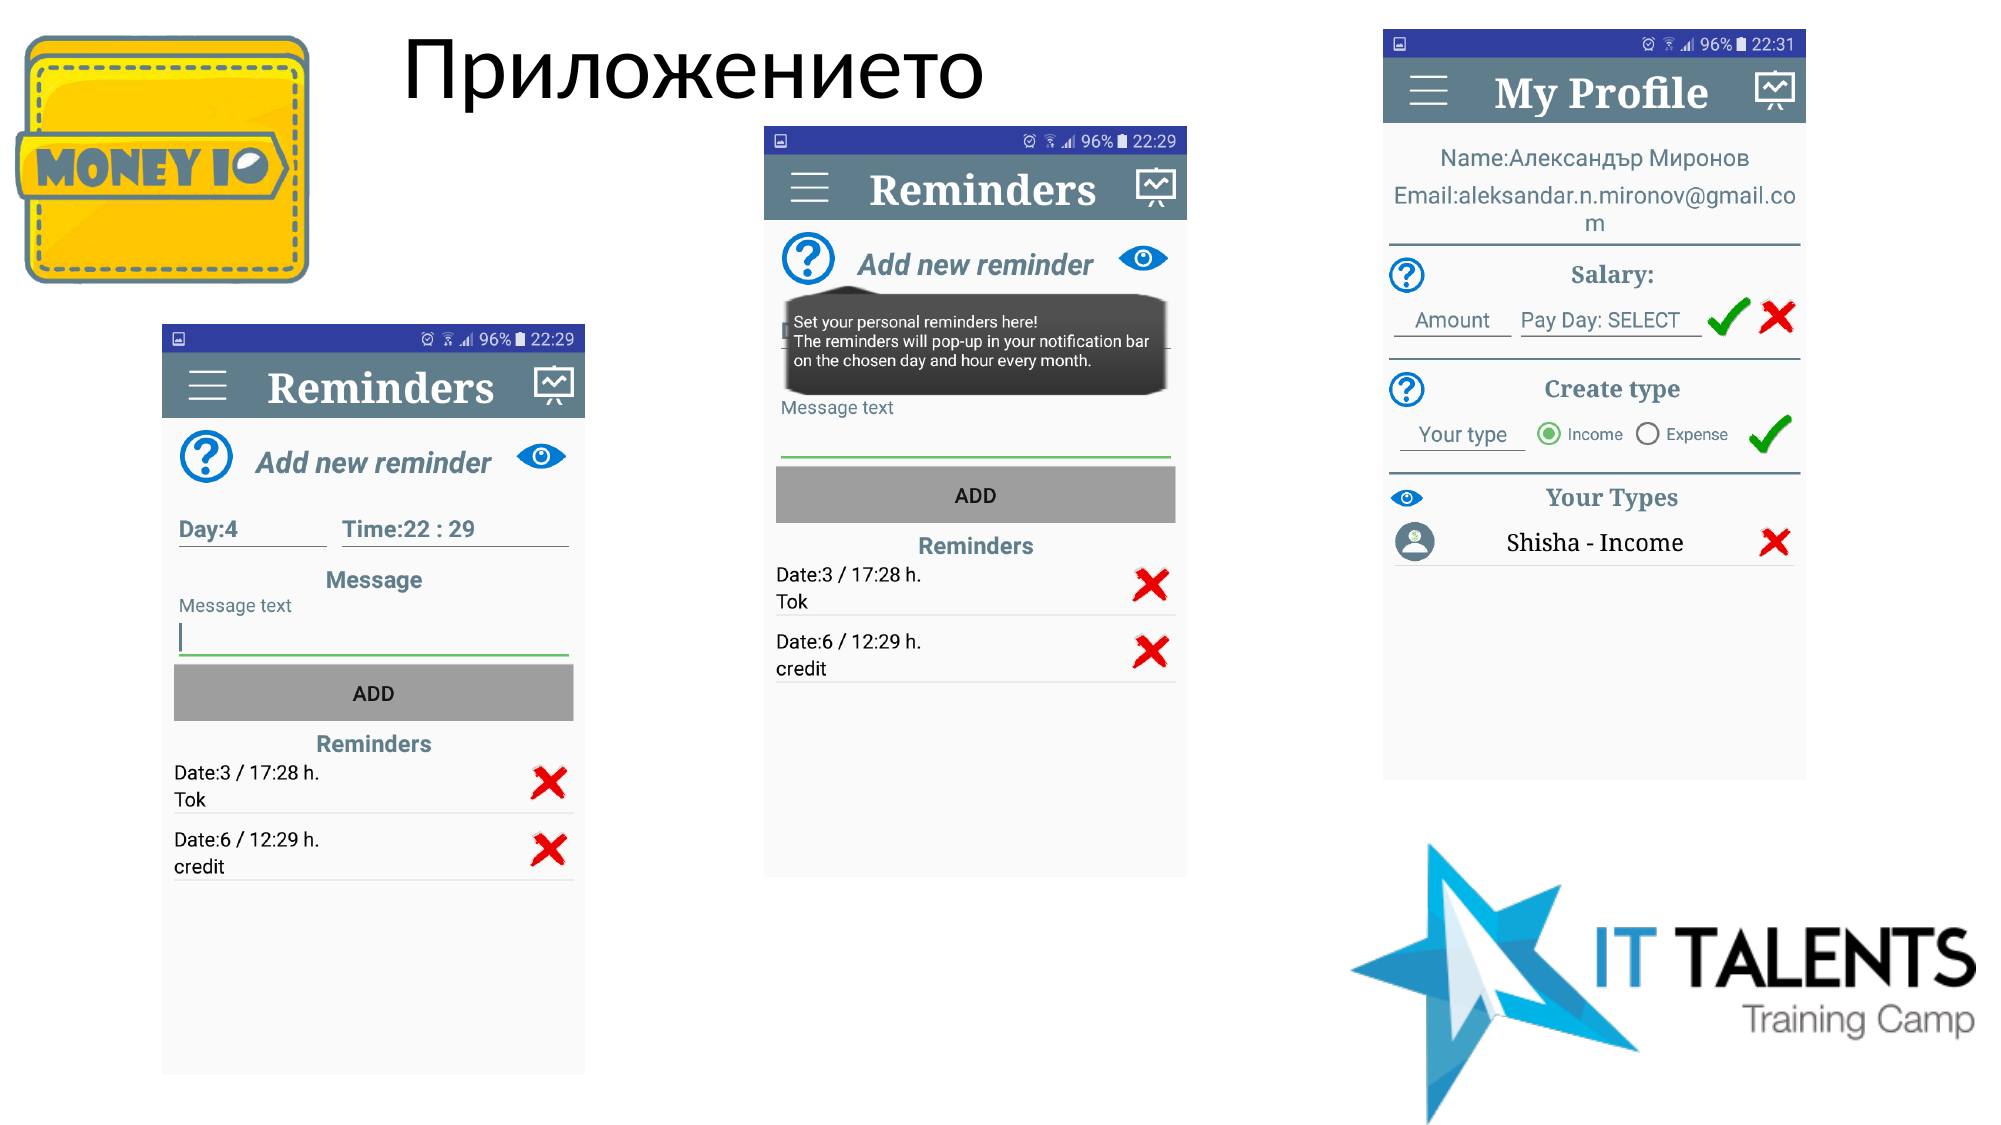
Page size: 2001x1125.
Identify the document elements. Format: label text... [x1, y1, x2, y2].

picture [764, 126, 1187, 877]
picture [1383, 29, 1806, 780]
picture [1350, 843, 1976, 1125]
picture [0, 0, 585, 1075]
text_box Приложението [387, 0, 1002, 125]
